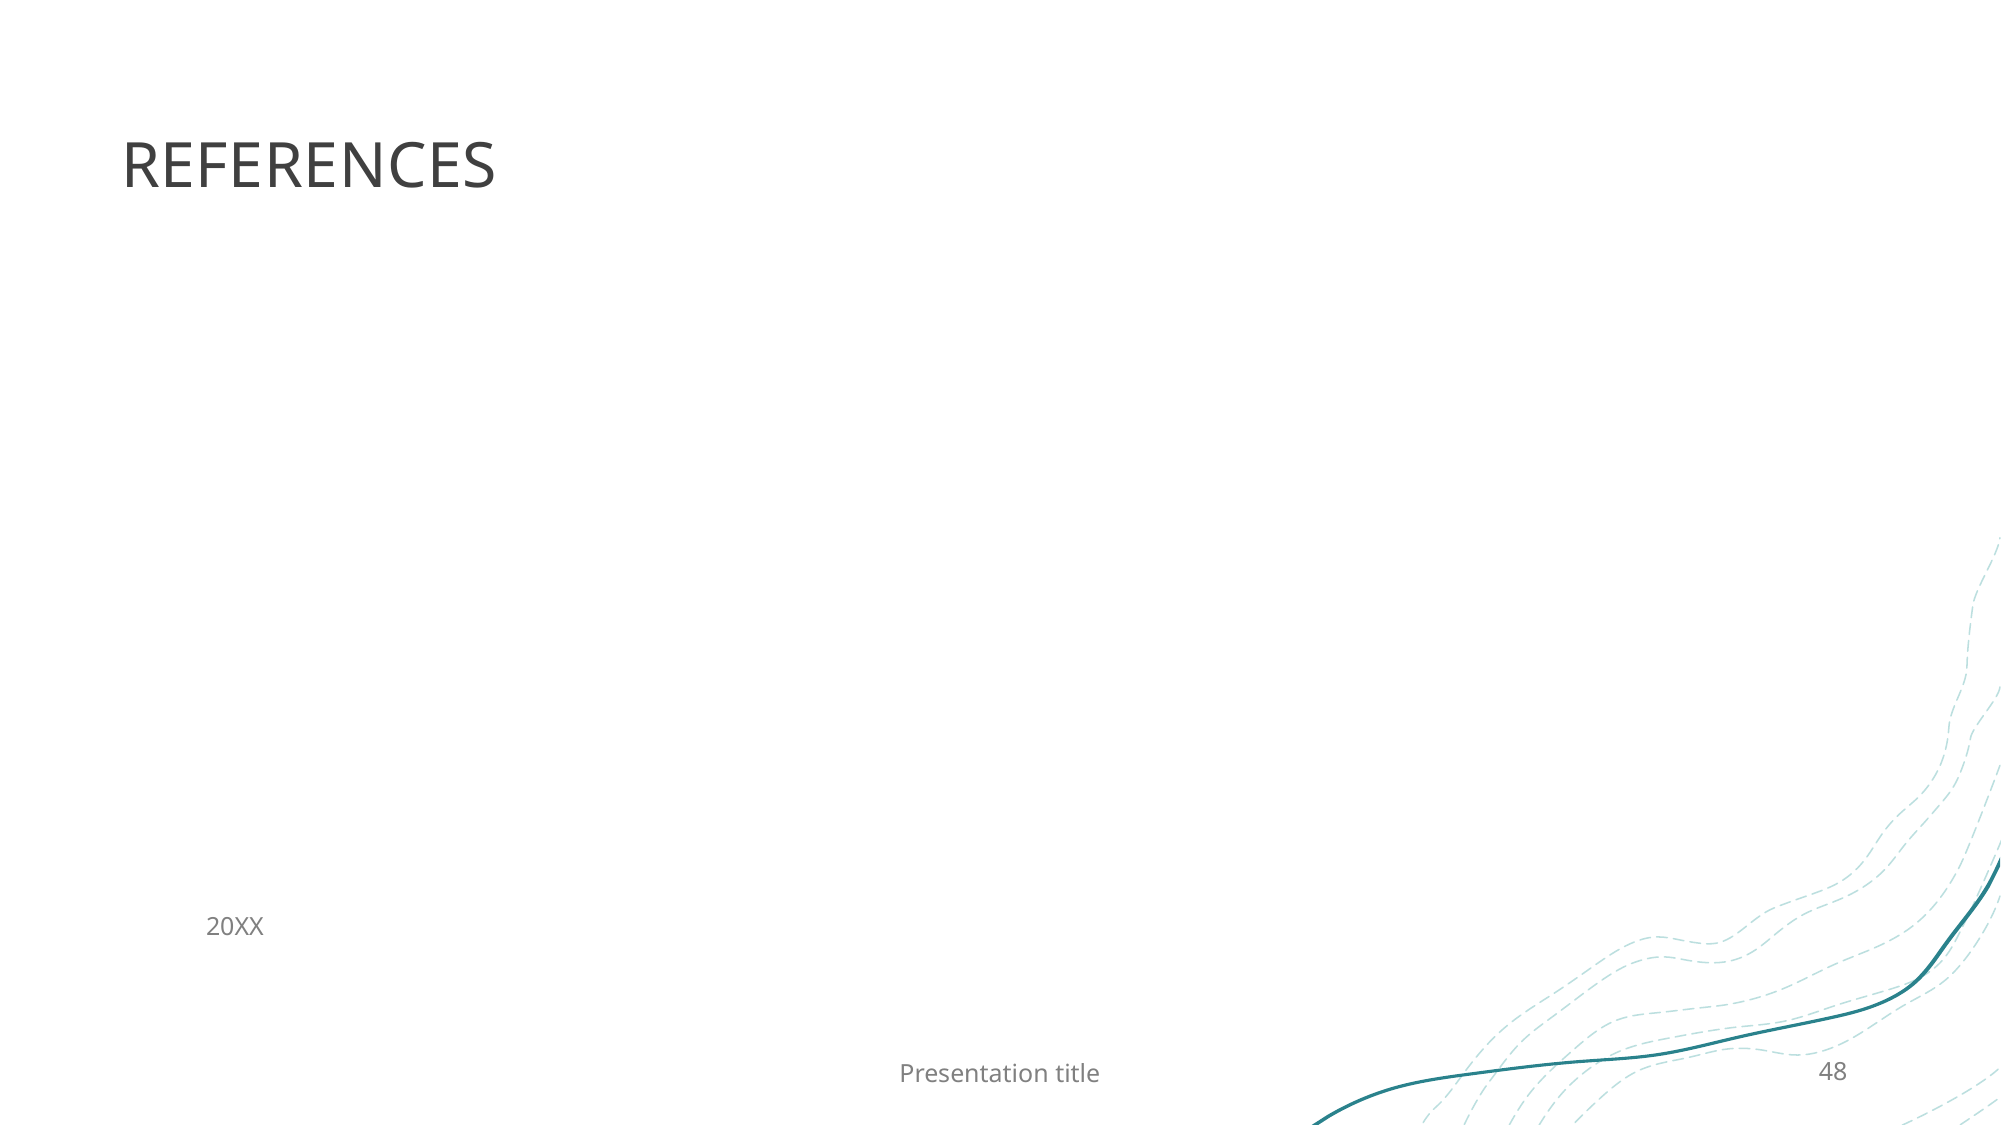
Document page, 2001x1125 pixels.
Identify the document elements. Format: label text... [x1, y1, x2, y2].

slide_number 20XX [190, 895, 641, 955]
footer Presentation title [662, 1042, 1338, 1103]
title References [106, 58, 1477, 276]
slide_number 48 [1412, 1042, 1863, 1103]
